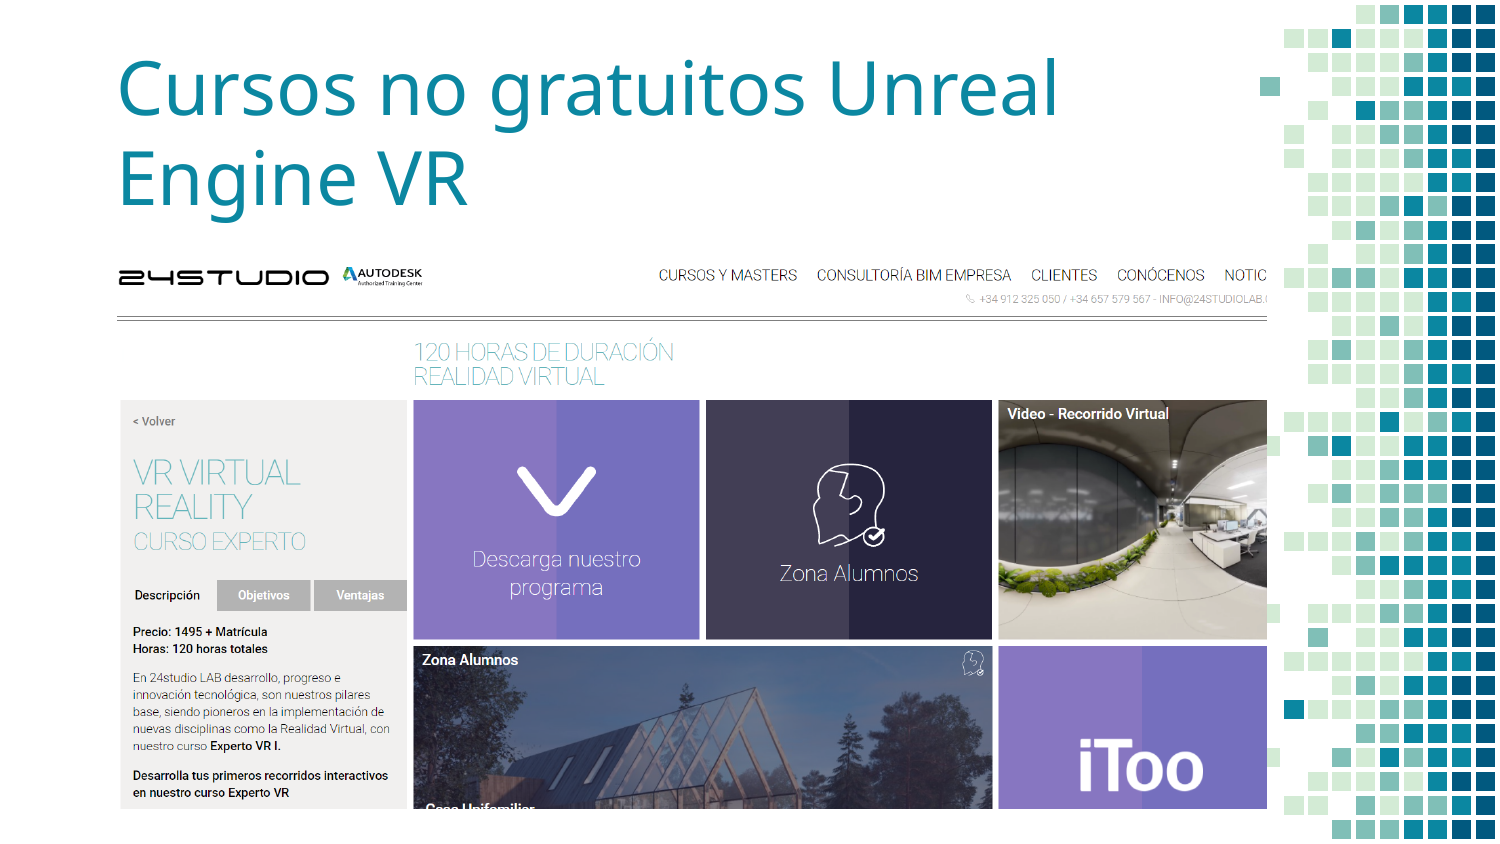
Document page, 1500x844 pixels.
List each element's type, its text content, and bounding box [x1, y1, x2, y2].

title Cursos no gratuitos Unreal Engine VR [101, 94, 1211, 236]
picture [100, 250, 1267, 809]
